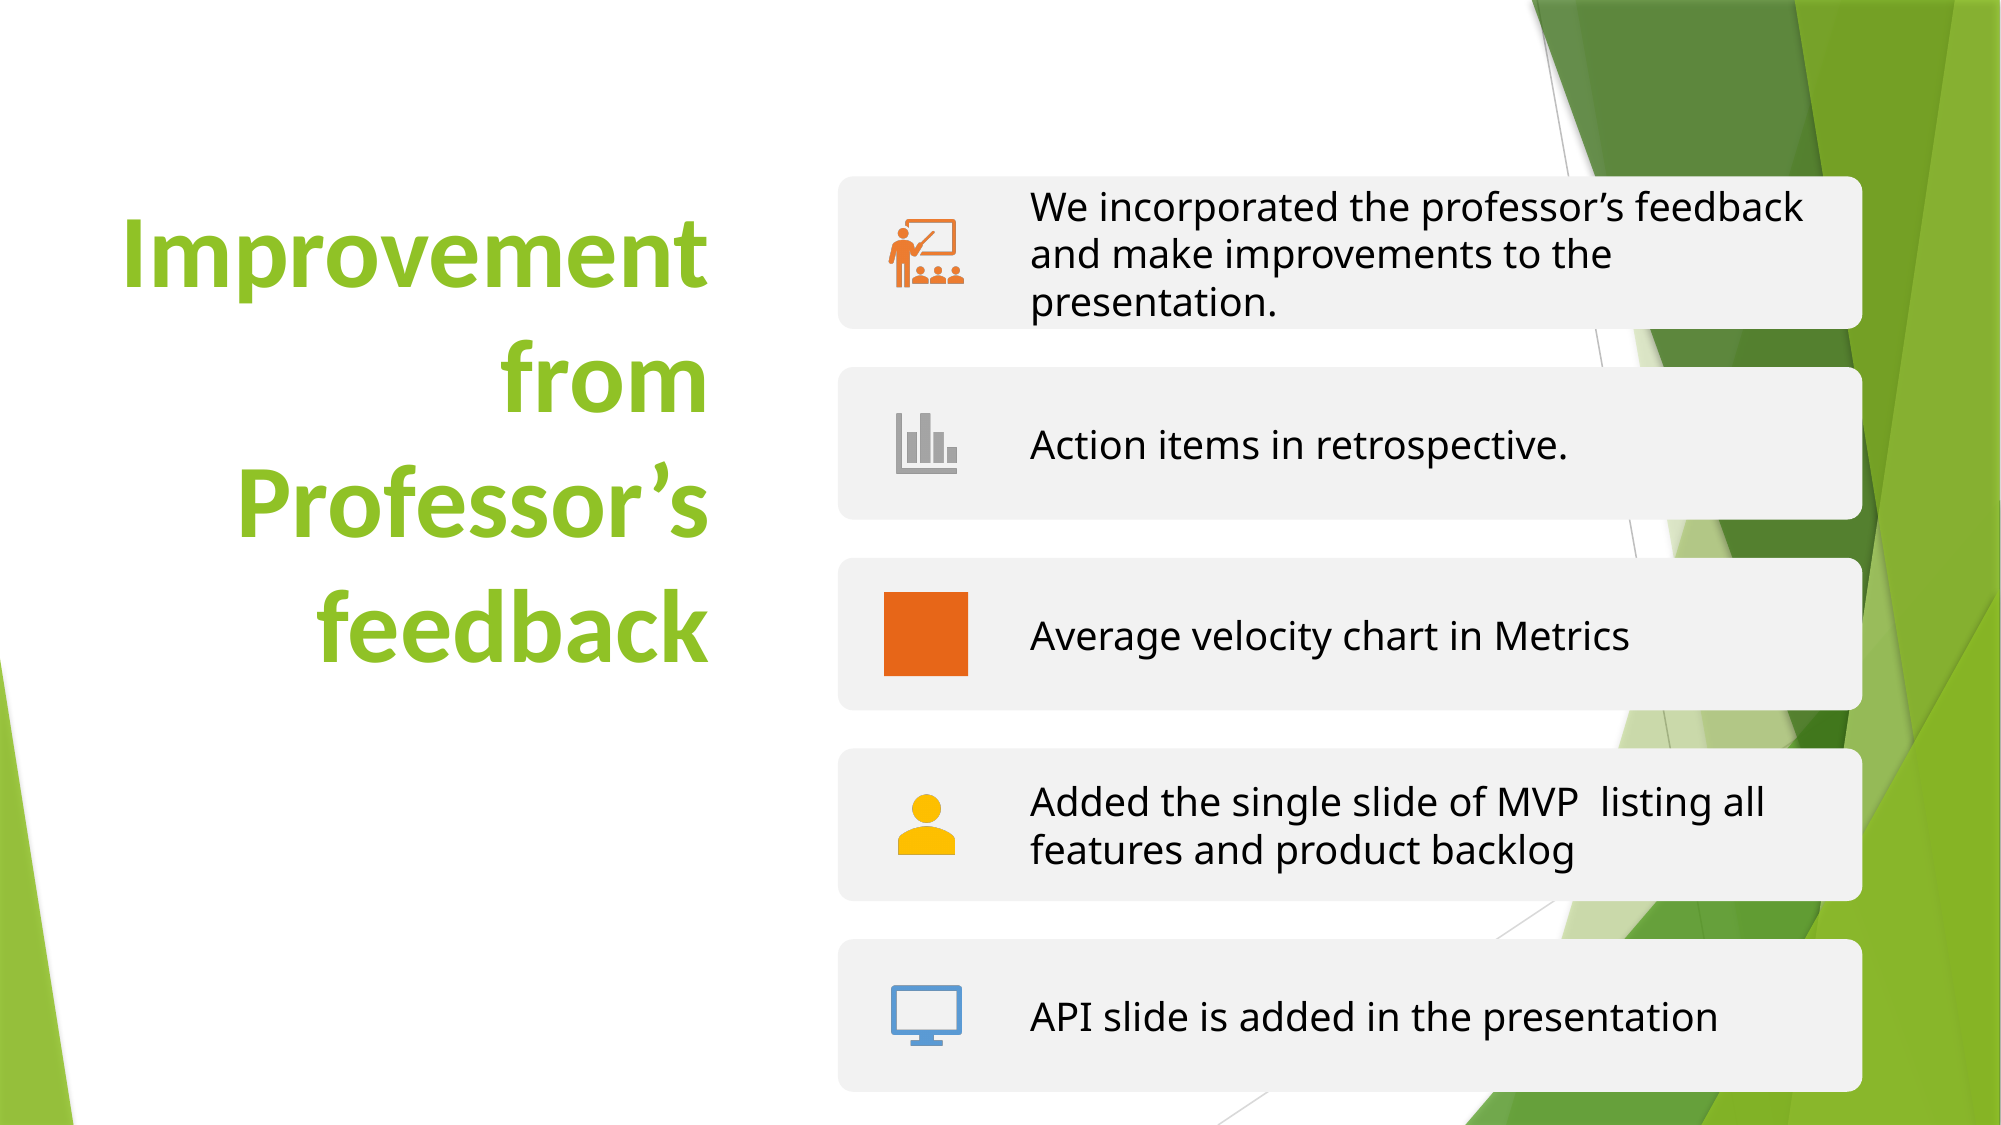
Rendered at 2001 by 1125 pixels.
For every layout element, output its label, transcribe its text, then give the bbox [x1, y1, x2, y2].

title Improvement from Professor’s feedback [78, 175, 725, 1092]
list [837, 175, 1863, 1093]
